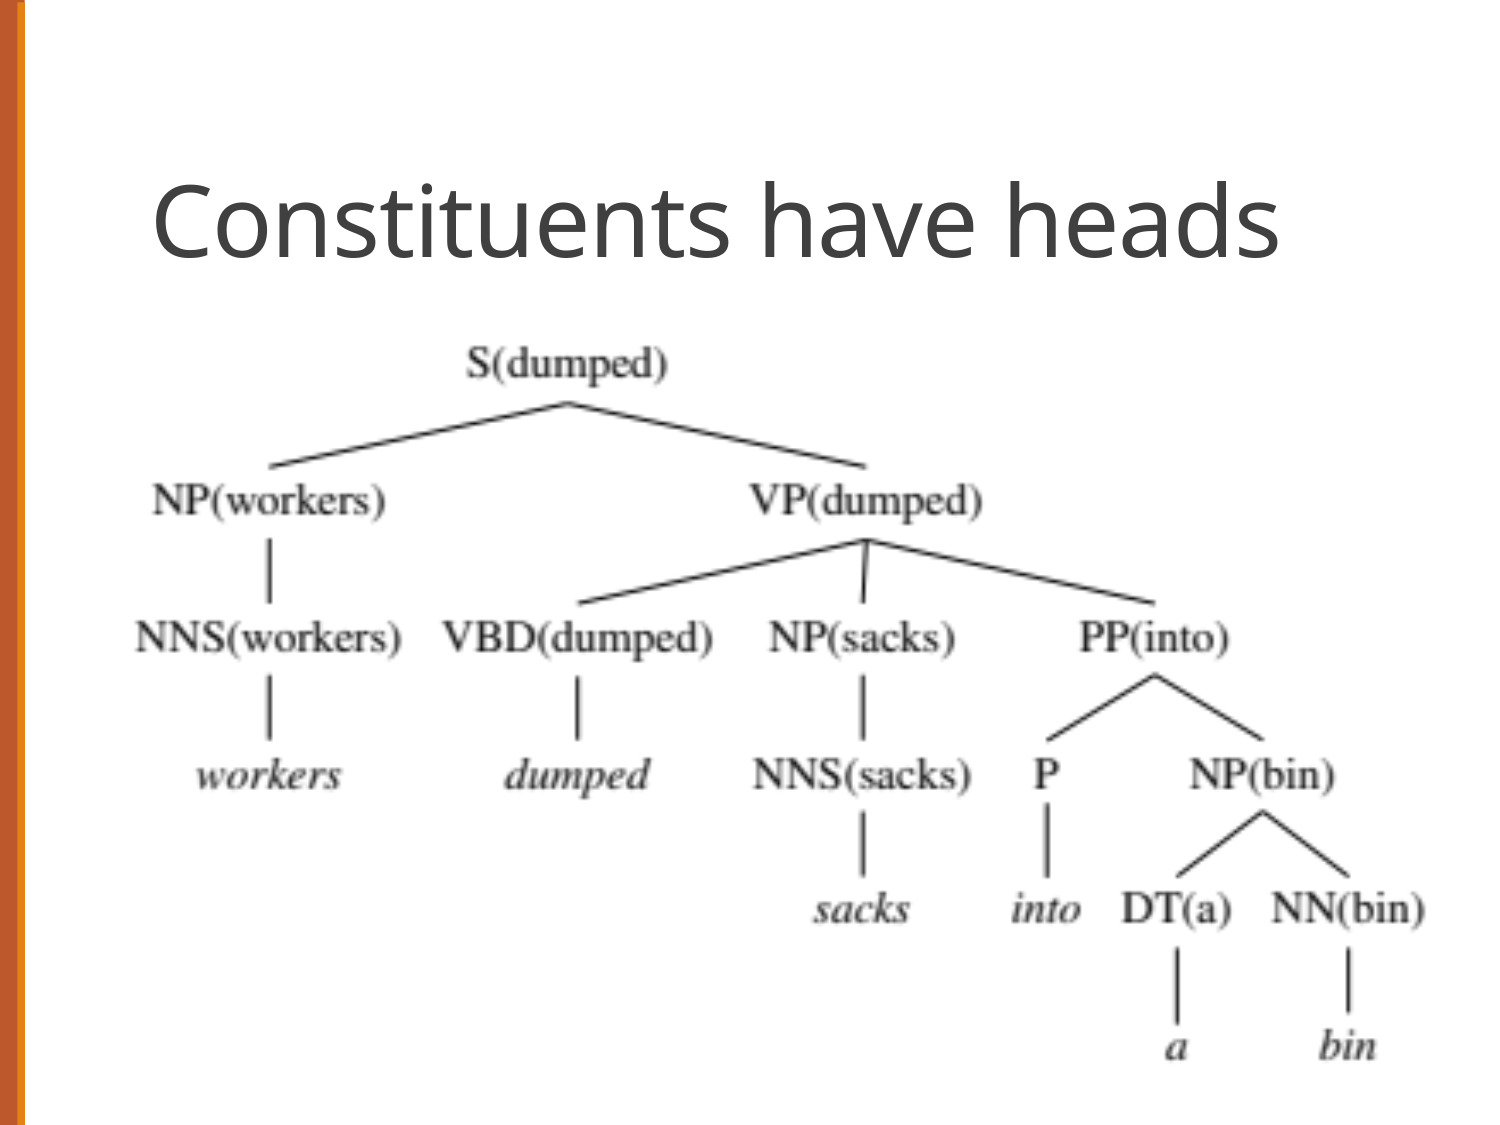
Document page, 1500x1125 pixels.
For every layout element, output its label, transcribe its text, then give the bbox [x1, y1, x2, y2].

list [99, 326, 1444, 1079]
title Constituents have heads [135, 47, 1373, 285]
